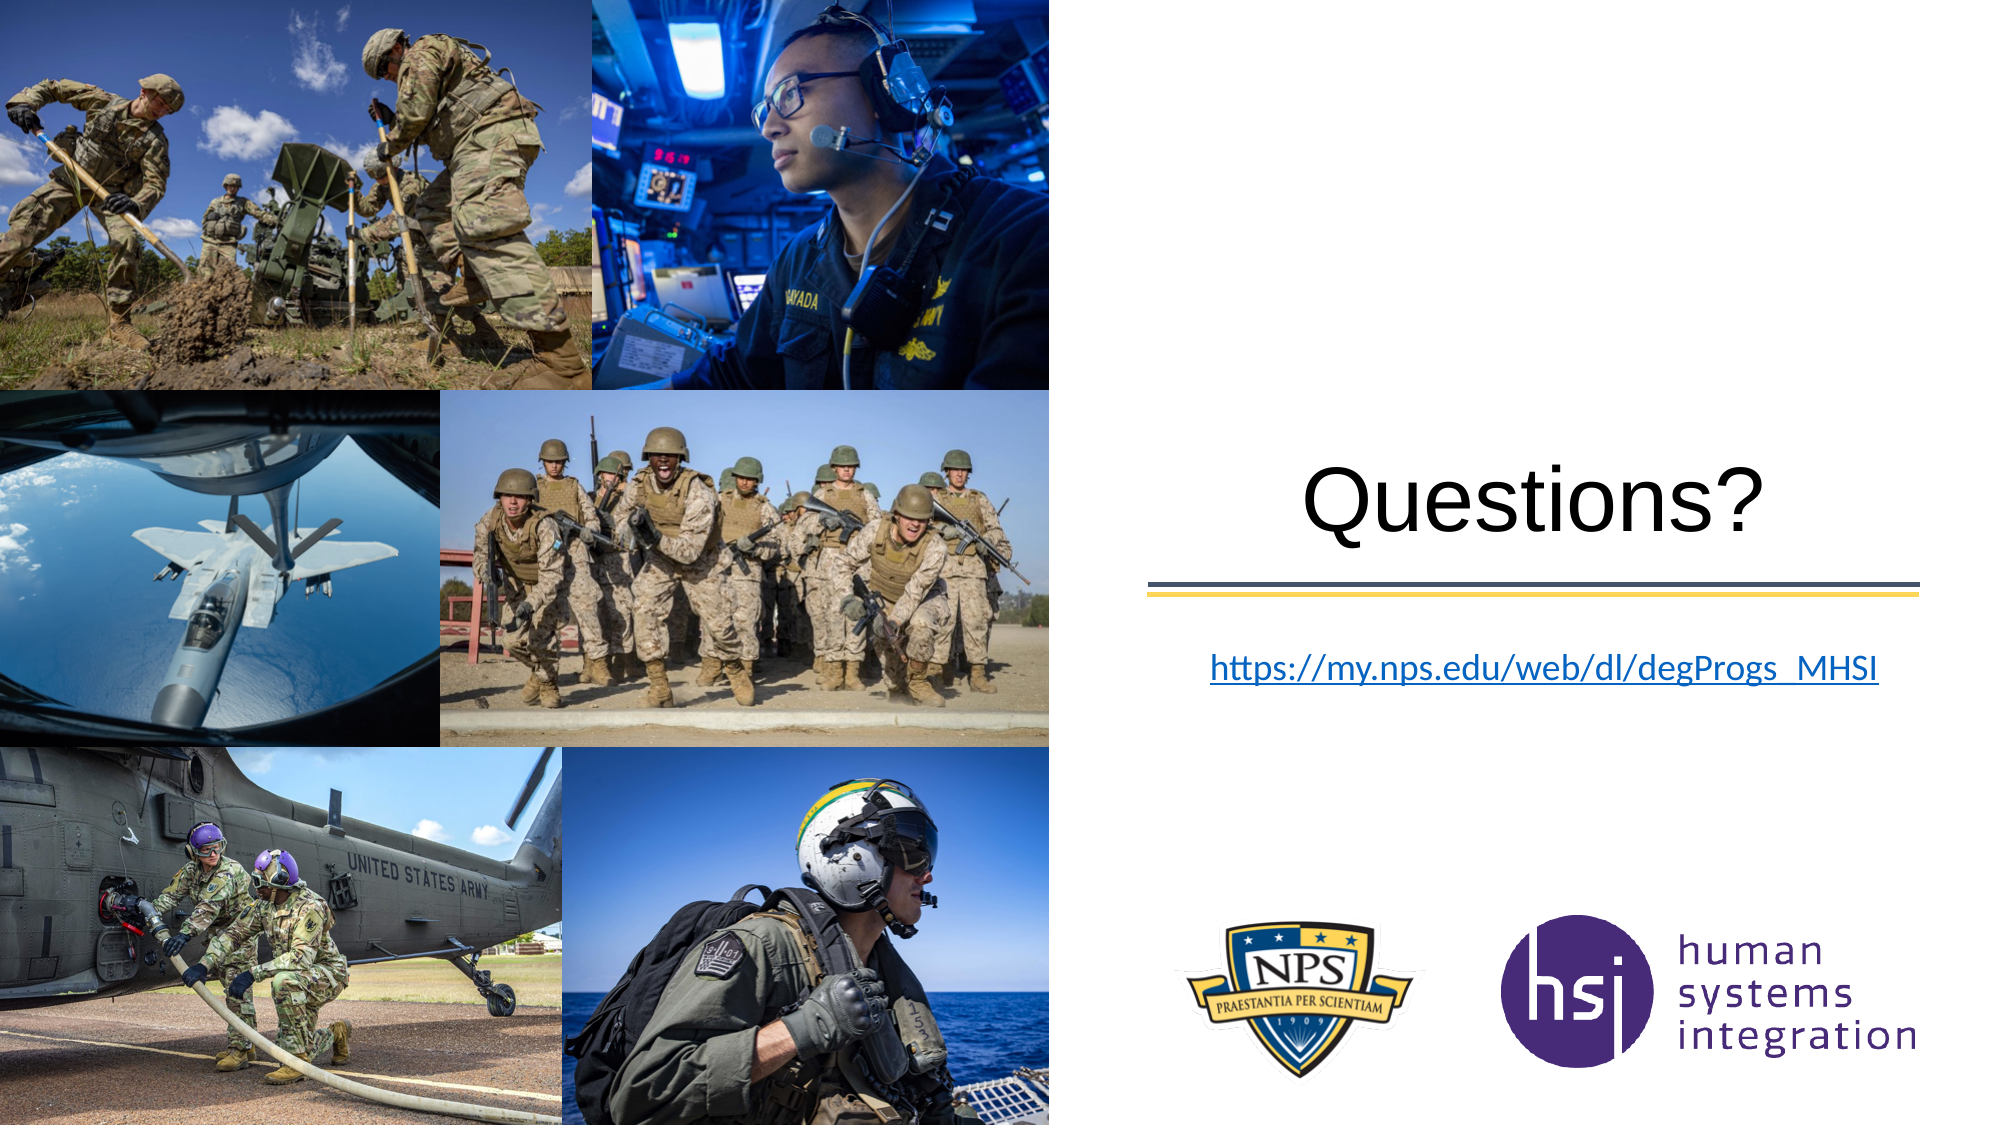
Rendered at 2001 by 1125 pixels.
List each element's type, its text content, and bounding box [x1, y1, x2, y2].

title Questions? [1147, 438, 1920, 566]
picture [1501, 915, 1915, 1068]
picture [0, 0, 1049, 1125]
picture [1174, 915, 1426, 1086]
